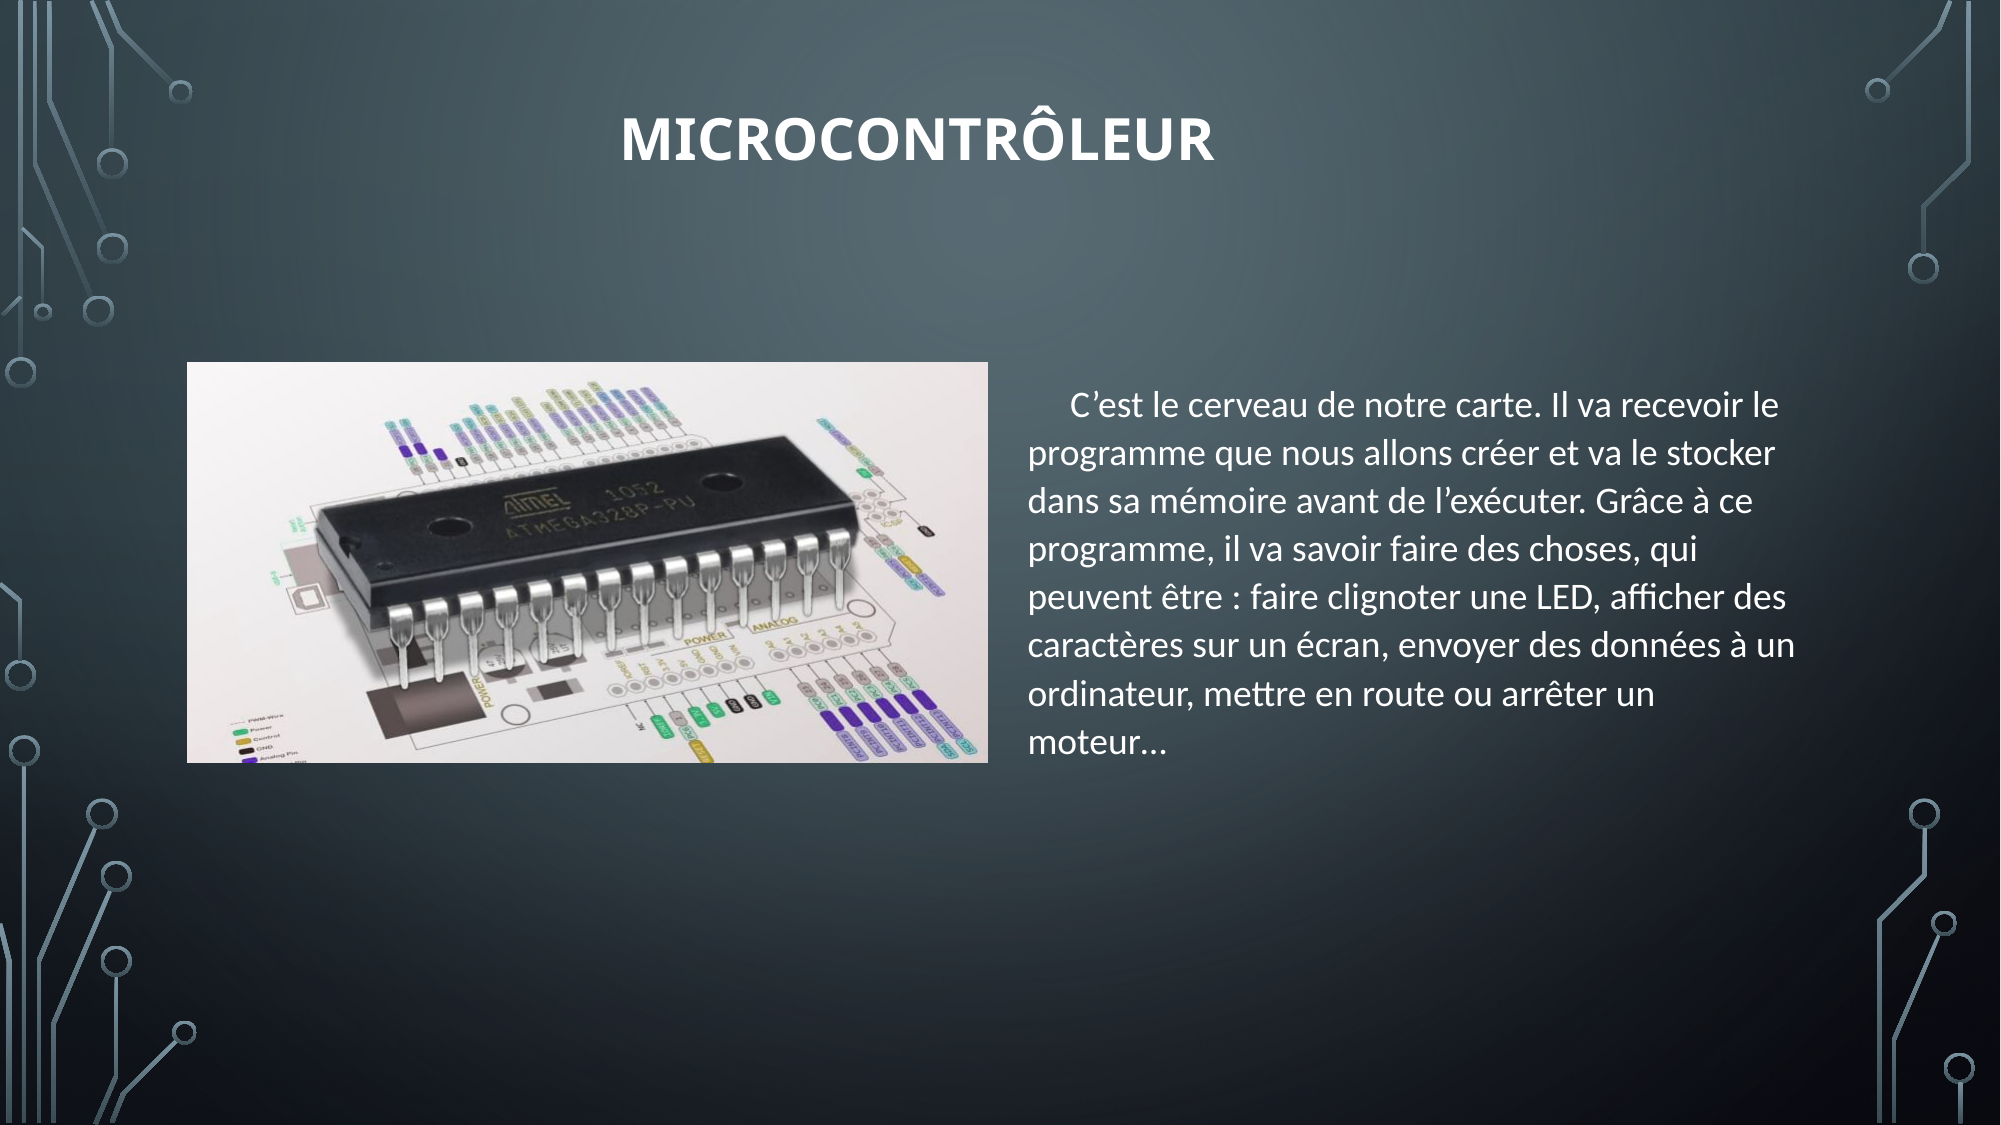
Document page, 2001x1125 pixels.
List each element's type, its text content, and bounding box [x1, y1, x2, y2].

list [187, 362, 989, 763]
title microcontrôleur [104, 73, 1730, 196]
list C’est le cerveau de notre carte. Il va recevoir le programme que nous allons créer et va le stocker dans sa mémoire avant de l’exécuter. Grâce à ce programme, il va savoir faire des choses, qui peuvent être : faire clignoter une LED, afficher des caractères sur un écran, envoyer des données à un ordinateur, mettre en route ou arrêter un moteur… [1012, 369, 1813, 950]
